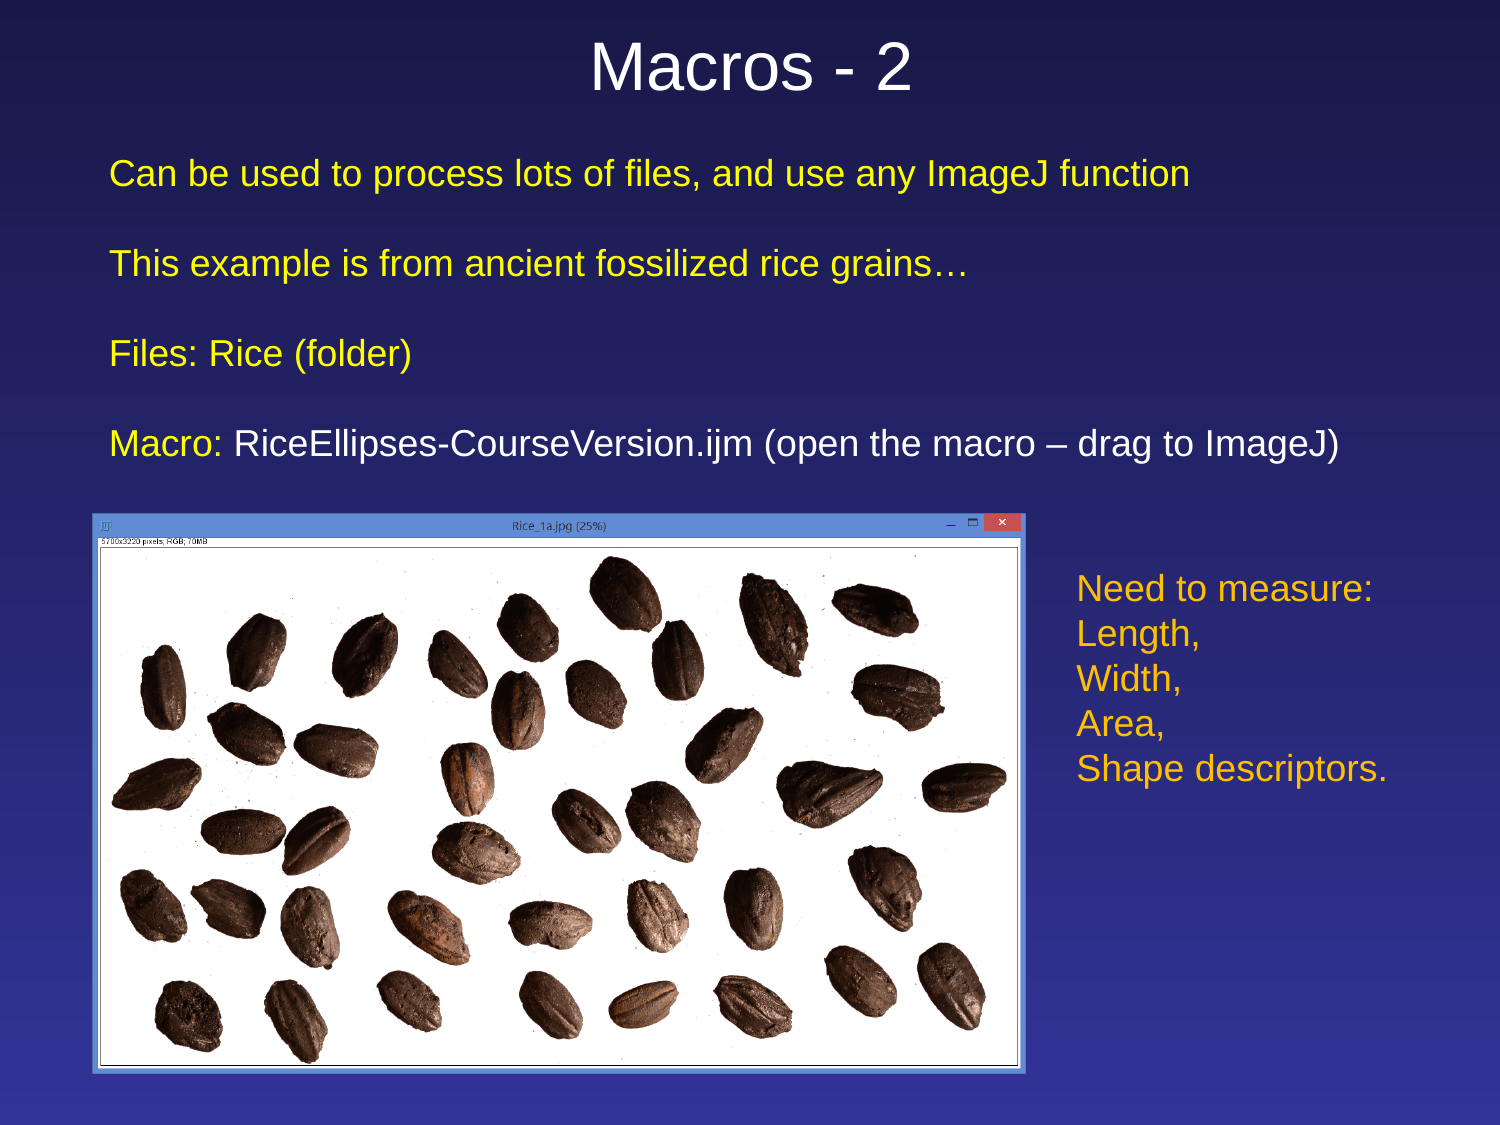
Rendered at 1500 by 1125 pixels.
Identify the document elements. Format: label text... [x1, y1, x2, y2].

text_box Macros - 2 [274, 22, 1231, 104]
picture [91, 513, 1026, 1074]
text_box Need to measure: Length, Width, Area, Shape descriptors. [1061, 556, 1404, 841]
text_box Can be used to process lots of files, and use any ImageJ function This example is from ancient fossilized rice grains… Files: Rice (folder) Macro: RiceEllipses-CourseVersion.ijm (open the macro – drag to ImageJ) [94, 141, 1356, 472]
